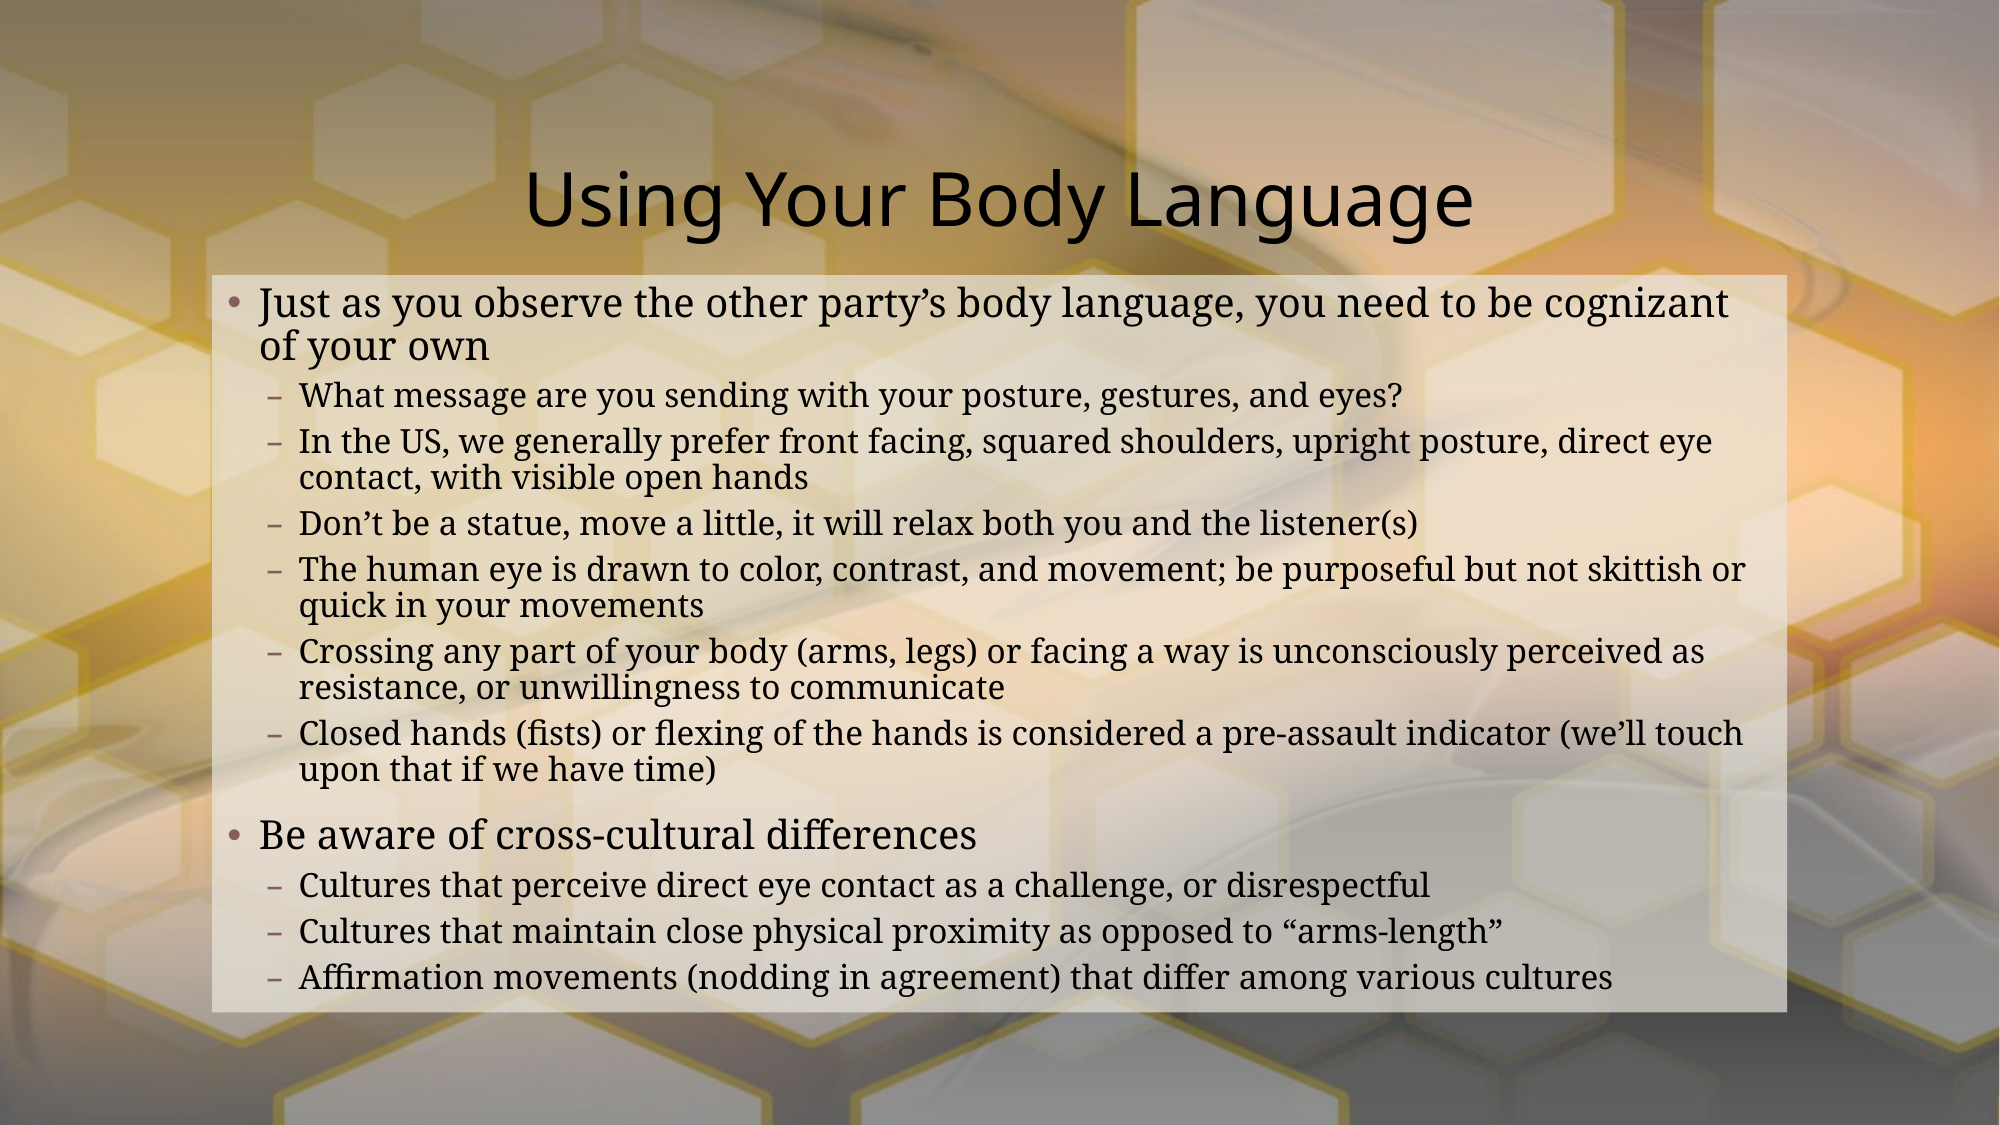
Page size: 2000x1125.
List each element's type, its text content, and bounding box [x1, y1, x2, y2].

picture [0, 0, 2000, 1125]
list Just as you observe the other party’s body language, you need to be cognizant of your own What message are you sending with your posture, gestures, and eyes? In the US, we generally prefer front facing, squared shoulders, upright posture, direct eye contact, with visible open hands Don’t be a statue, move a little, it will relax both you and the listener(s) The human eye is drawn to color, contrast, and movement; be purposeful but not skittish or quick in your movements Crossing any part of your body (arms, legs) or facing a way is unconsciously perceived as resistance, or unwillingness to communicate Closed hands (fists) or flexing of the hands is considered a pre-assault indicator (we’ll touch upon that if we have time) Be aware of cross-cultural differences Cultures that perceive direct eye contact as a challenge, or disrespectful Cultures that maintain close physical proximity as opposed to “arms-length” Affirmation movements (nodding in agreement) that differ among various cultures [212, 275, 1788, 1013]
title Using Your Body Language [212, 62, 1788, 250]
